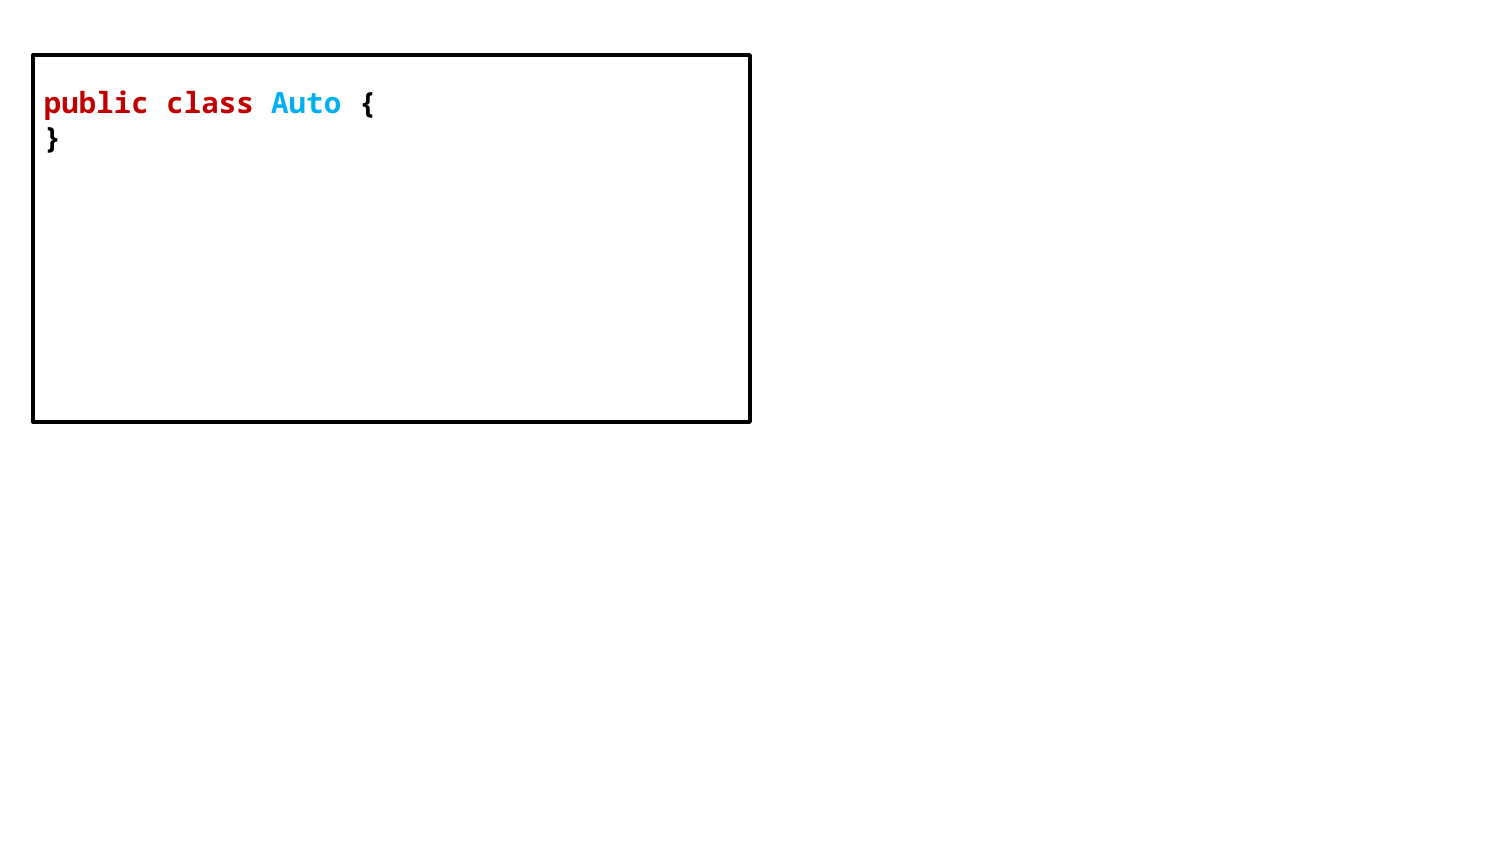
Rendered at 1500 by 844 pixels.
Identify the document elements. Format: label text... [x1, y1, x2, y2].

text_box [31, 53, 752, 424]
text_box public class Auto { } [28, 76, 391, 162]
